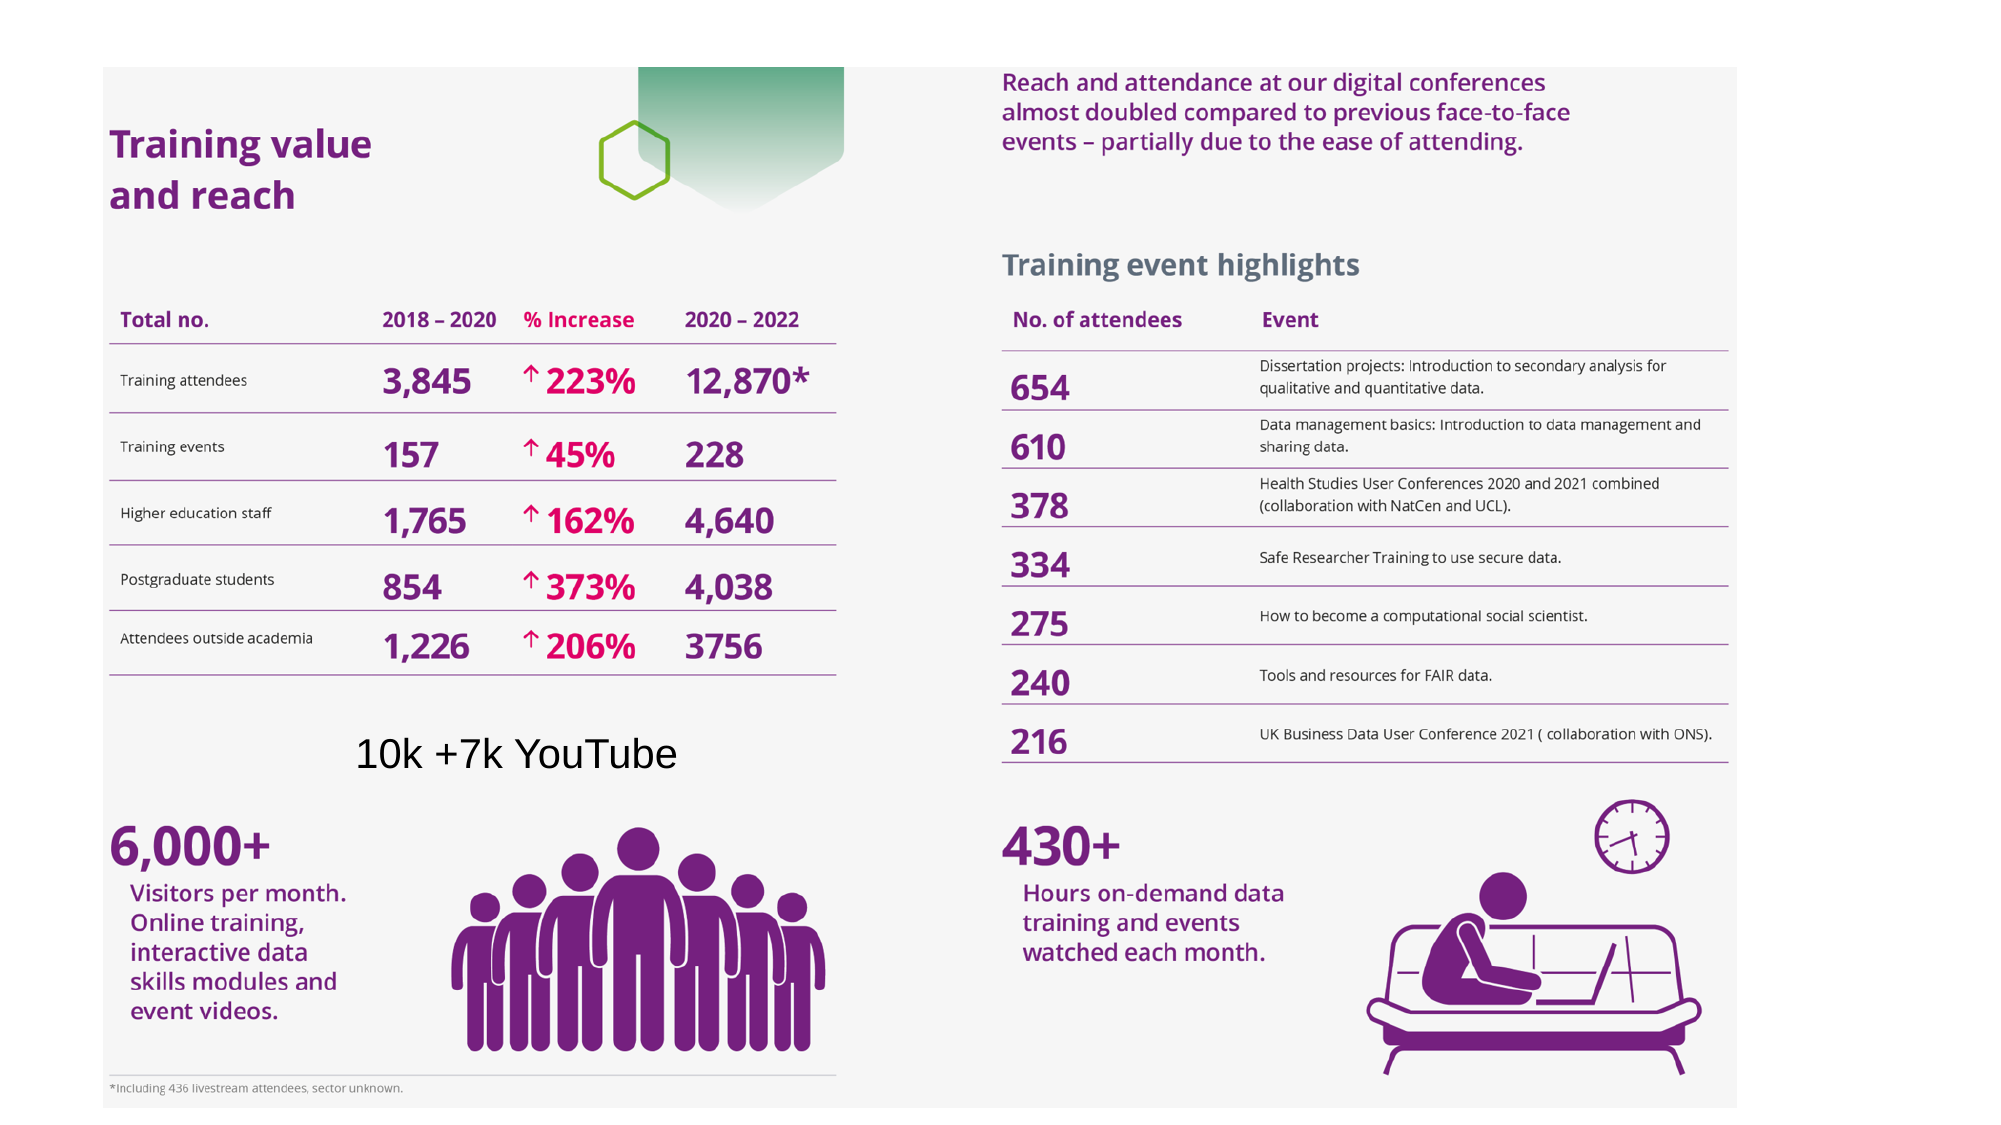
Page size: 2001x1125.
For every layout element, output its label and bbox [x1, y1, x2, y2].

picture [102, 67, 1737, 1109]
